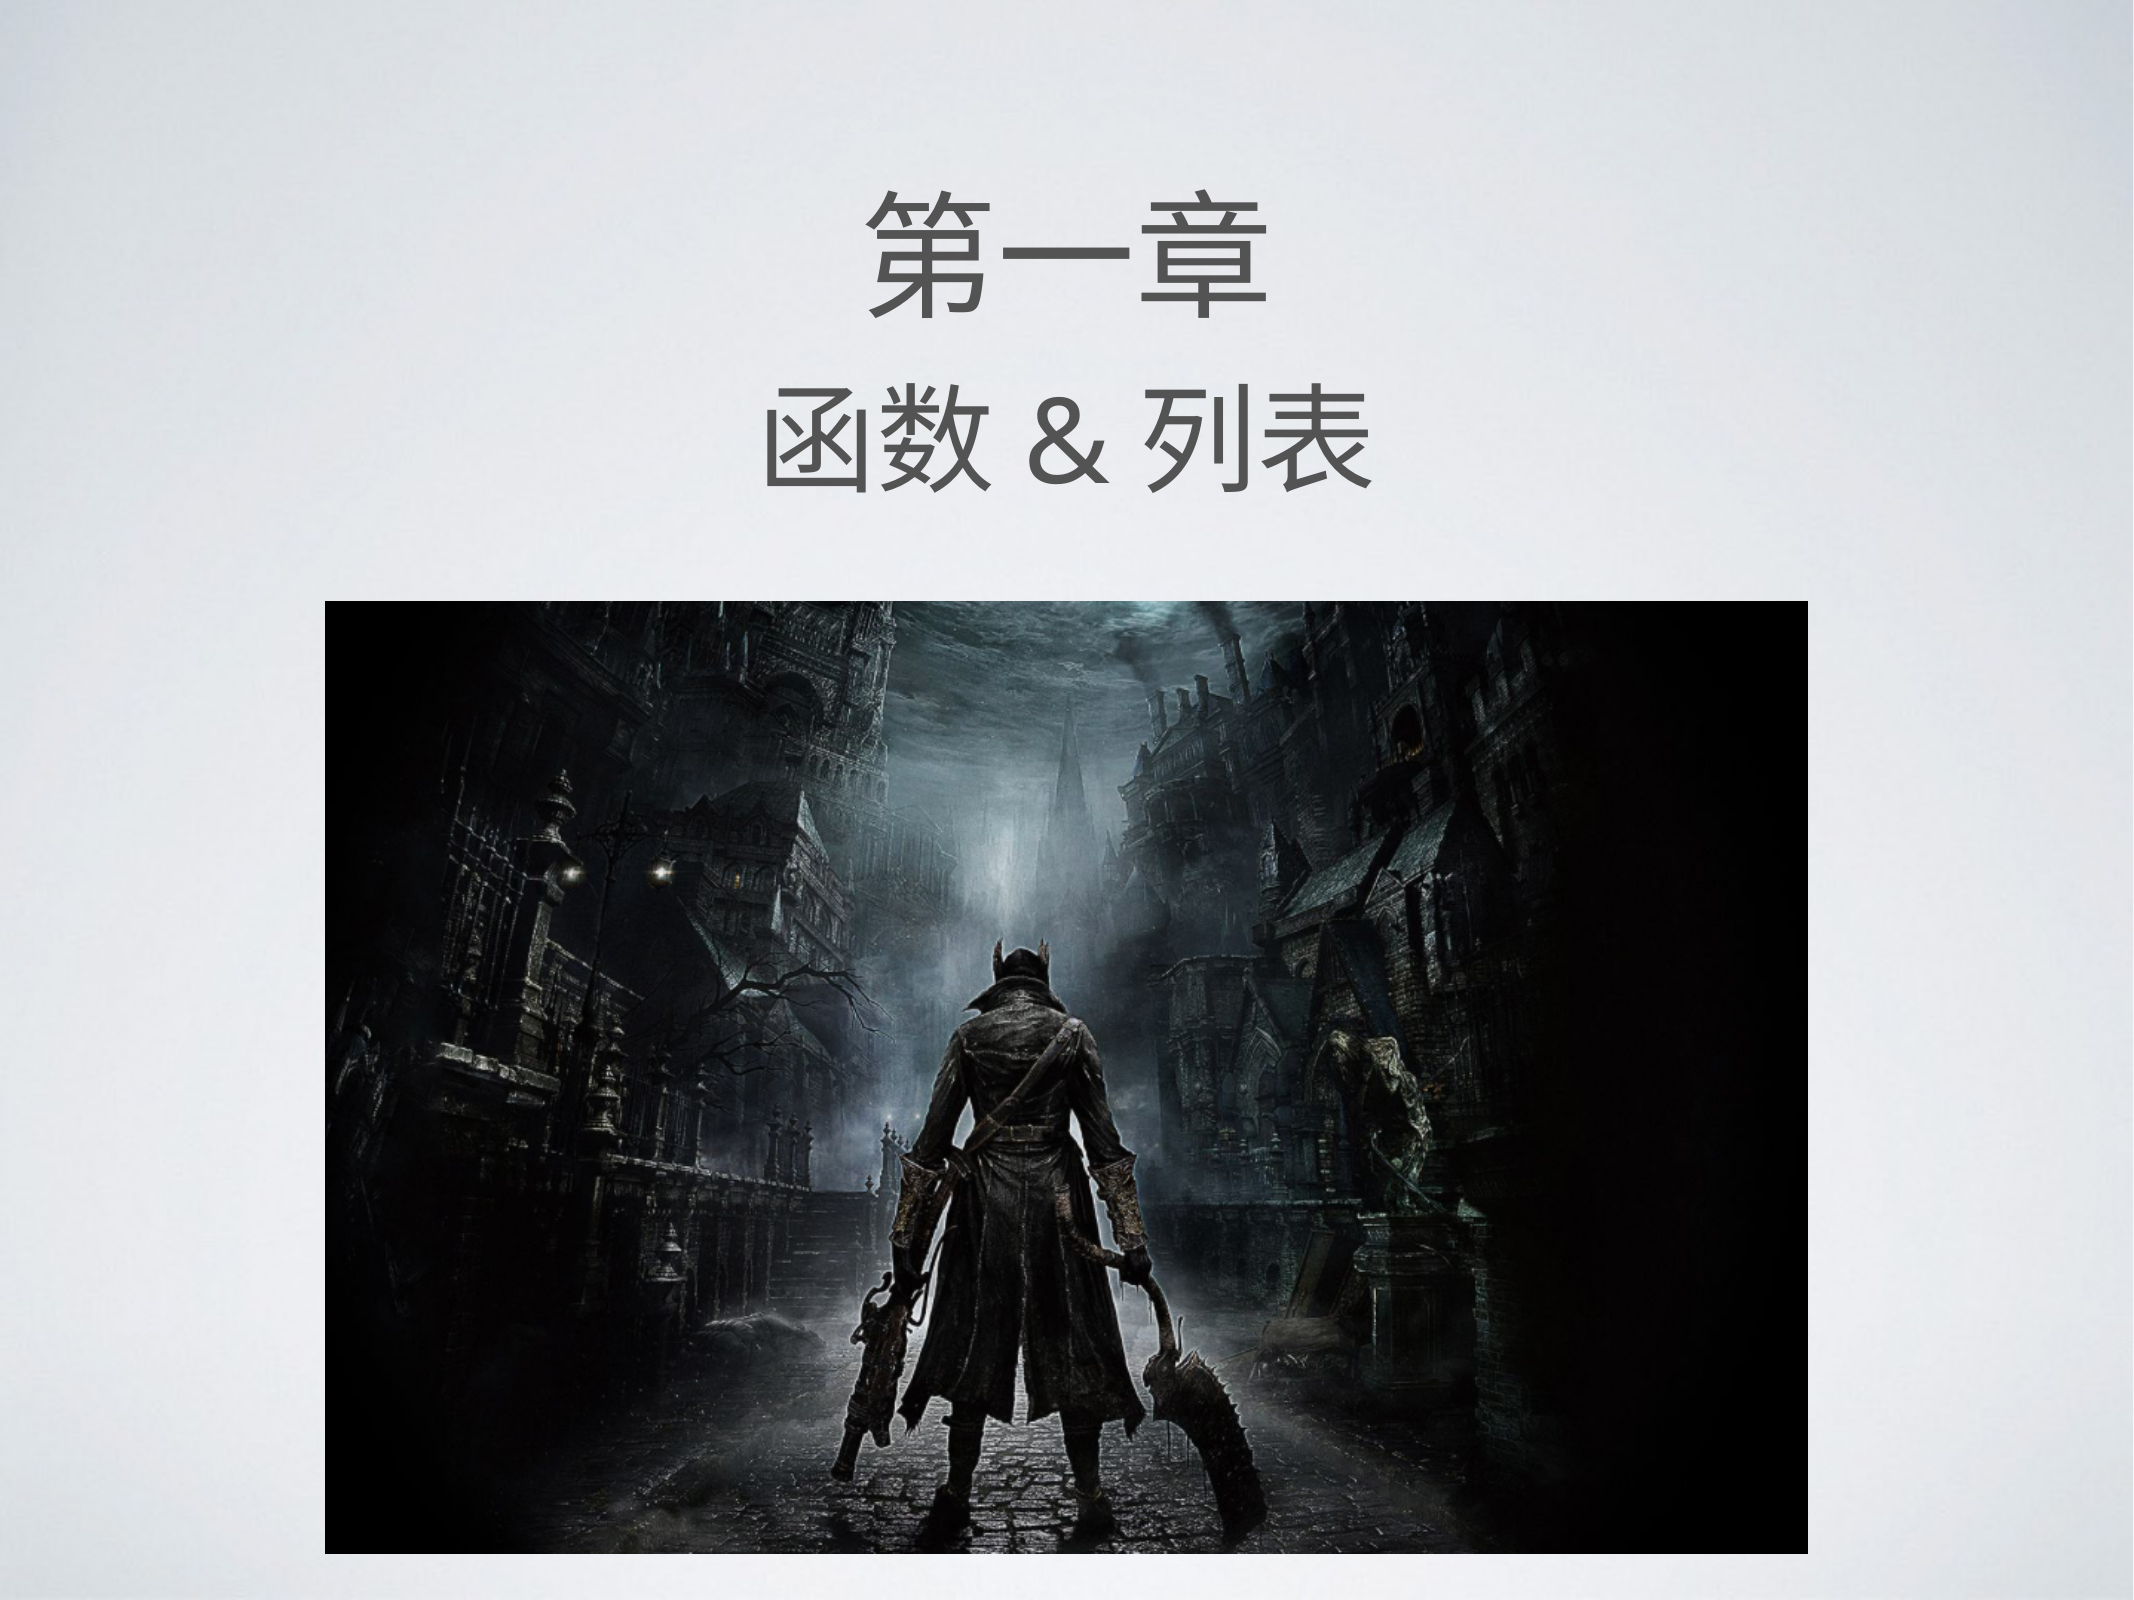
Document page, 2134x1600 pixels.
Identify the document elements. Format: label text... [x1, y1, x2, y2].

title 第一章 [207, 146, 1926, 355]
list 函数&列表 [207, 355, 1926, 543]
picture [0, 0, 2134, 1600]
